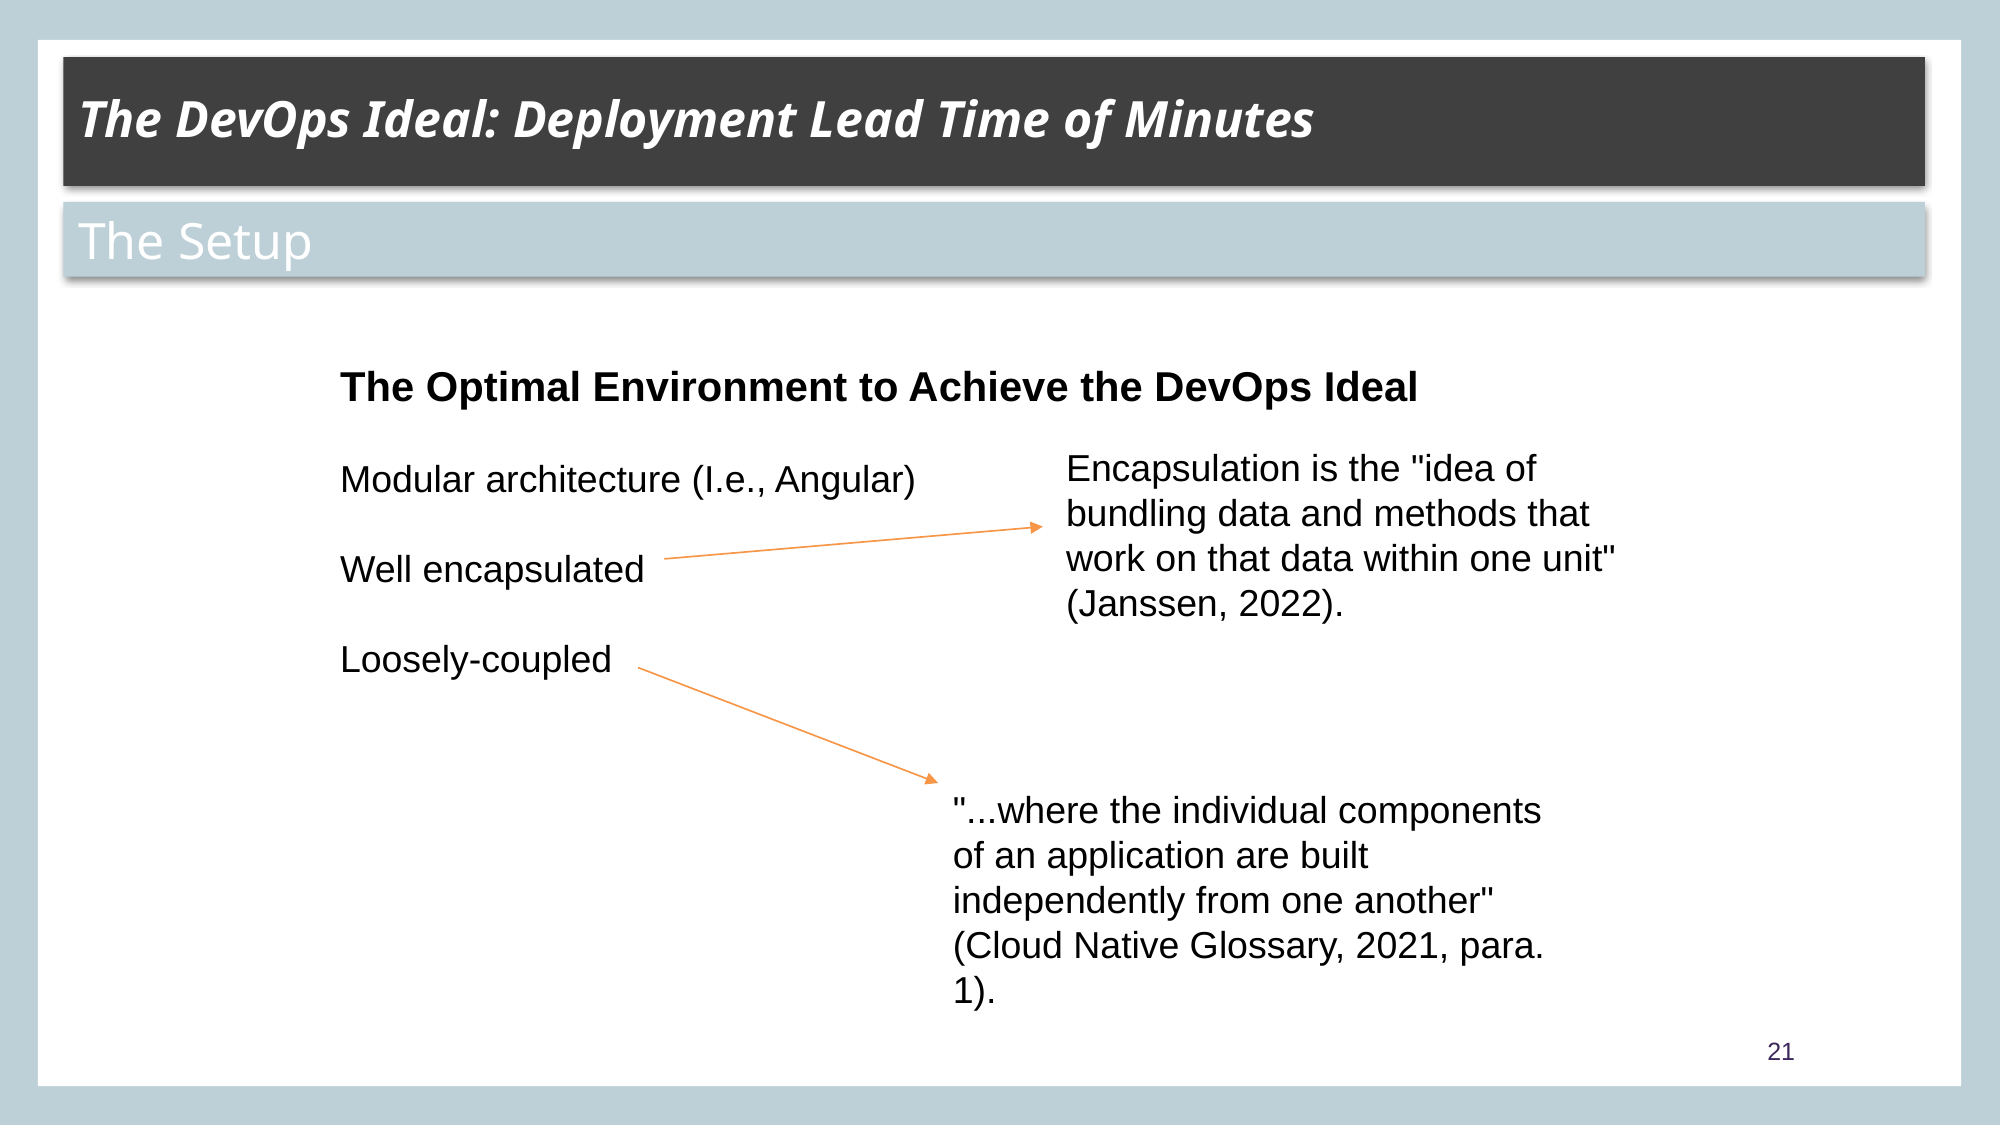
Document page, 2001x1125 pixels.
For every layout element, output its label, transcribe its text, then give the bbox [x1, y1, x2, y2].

text_box Encapsulation is the "idea of bundling data and methods that work on that data within one unit" (Janssen, 2022). [1051, 436, 1640, 632]
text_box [663, 526, 1044, 560]
text_box The Setup [62, 201, 1926, 277]
text_box "...where the individual components of an application are built independently from one another" (Cloud Native Glossary, 2021, para. 1). [938, 778, 1579, 1019]
title The DevOps Ideal: Deployment Lead Time of Minutes [62, 56, 1926, 187]
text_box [637, 667, 939, 784]
slide_number 21 [1530, 1020, 1811, 1081]
text_box The Optimal Environment to Achieve the DevOps Ideal Modular architecture (I.e., Angular) Well encapsulated Loosely-coupled [325, 302, 1789, 688]
